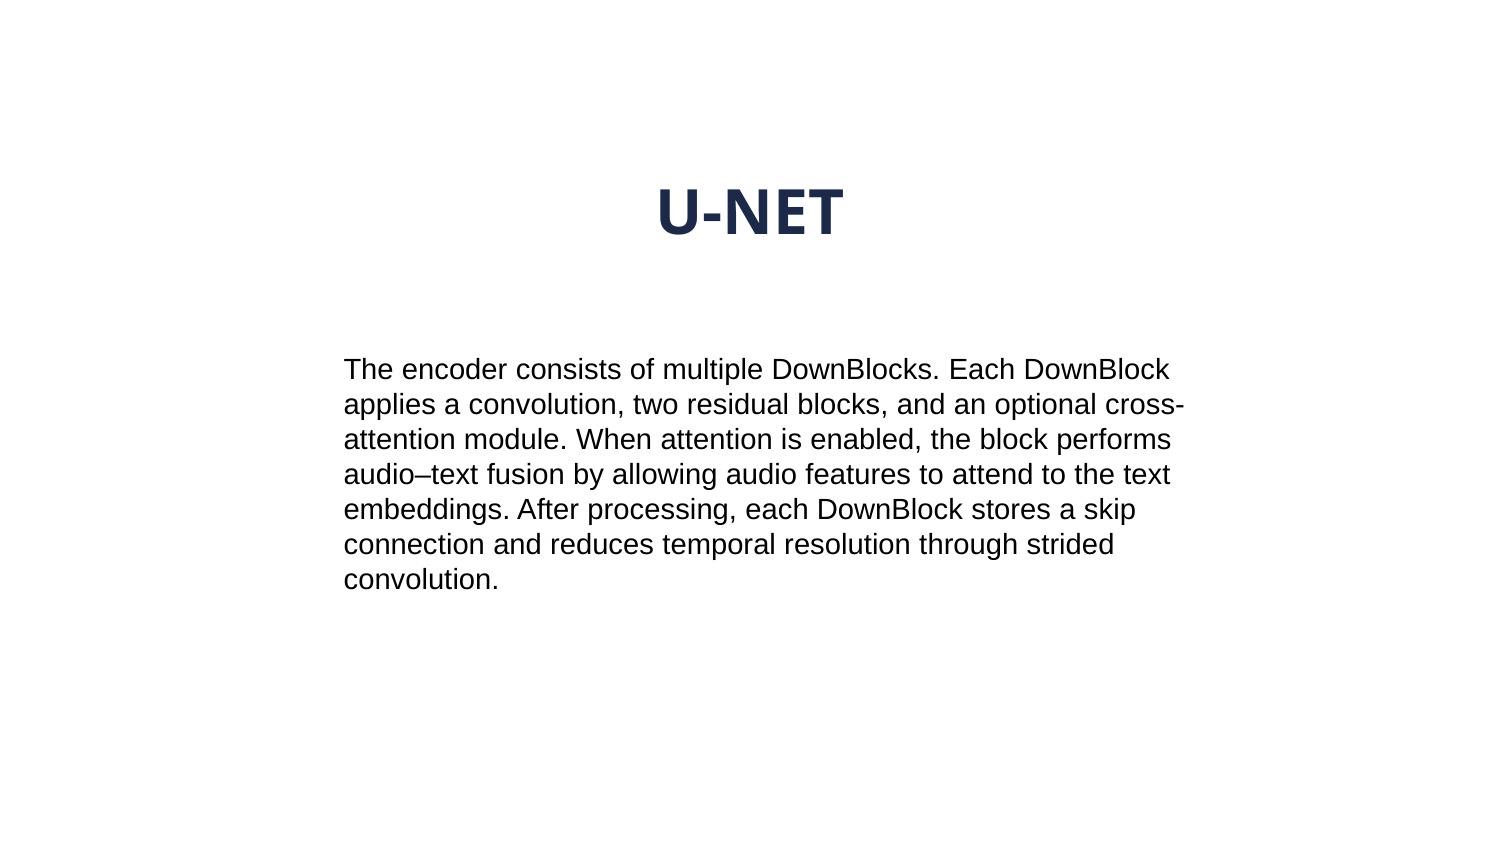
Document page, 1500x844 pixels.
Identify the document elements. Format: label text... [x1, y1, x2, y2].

text_box U-NET [352, 156, 1147, 295]
text_box The encoder consists of multiple DownBlocks. Each DownBlock applies a convolution, two residual blocks, and an optional cross-attention module. When attention is enabled, the block performs audio–text fusion by allowing audio features to attend to the text embeddings. After processing, each DownBlock stores a skip connection and reduces temporal resolution through strided convolution. [328, 343, 1266, 603]
